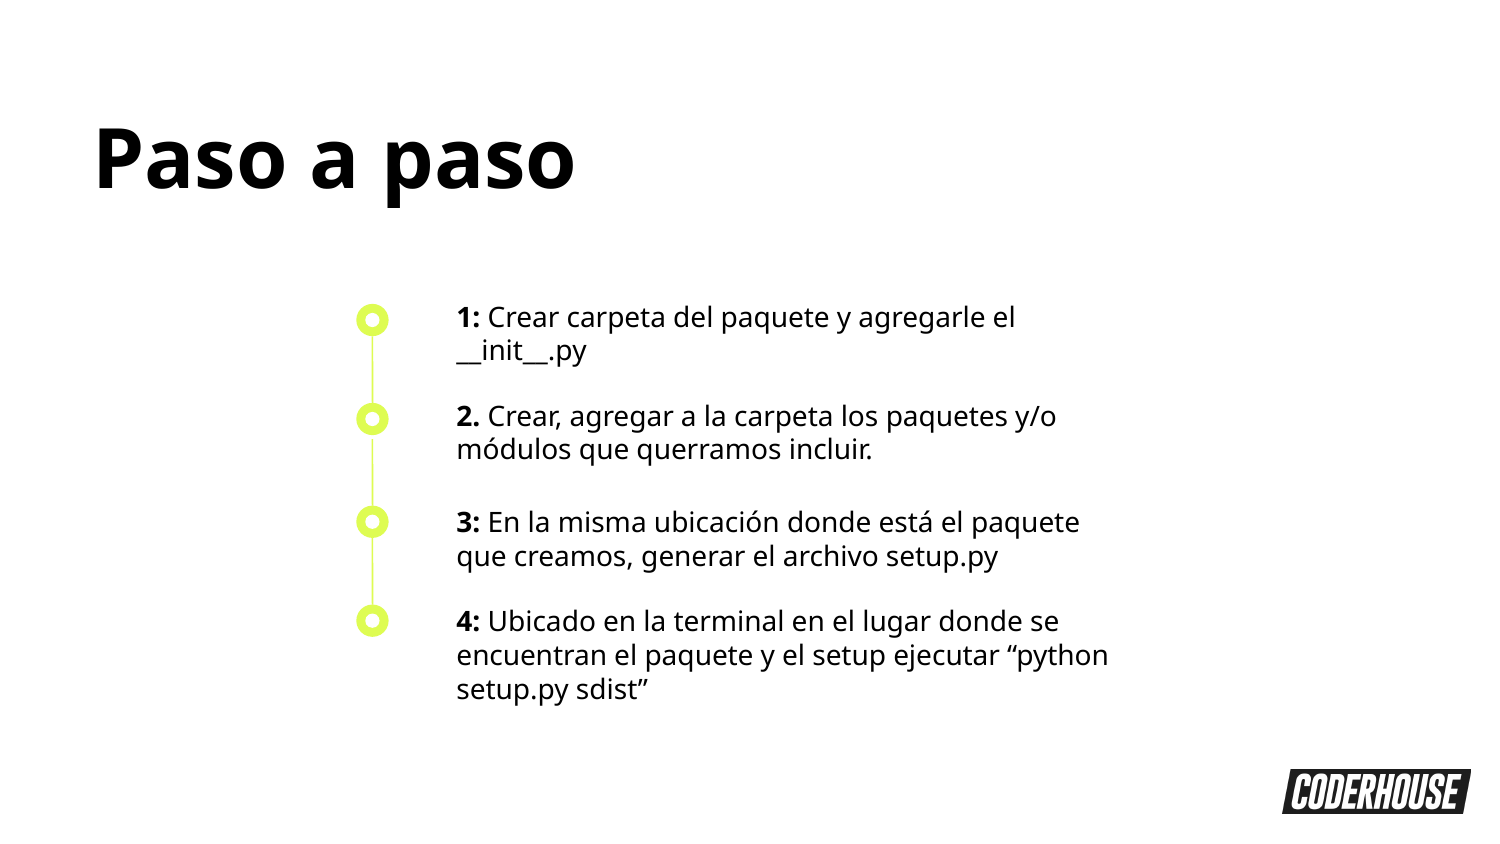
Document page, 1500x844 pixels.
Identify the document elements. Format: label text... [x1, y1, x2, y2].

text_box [356, 604, 389, 638]
text_box 1: Crear carpeta del paquete y agregarle el __init__.py [441, 283, 1144, 382]
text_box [356, 402, 389, 436]
text_box 2. Crear, agregar a la carpeta los paquetes y/o módulos que querramos incluir. [441, 382, 1144, 481]
text_box 3: En la misma ubicación donde está el paquete que creamos, generar el archivo setup.py [441, 489, 1144, 587]
text_box 4: Ubicado en la terminal en el lugar donde se encuentran el paquete y el setup ejecutar “python setup.py sdist” [441, 588, 1144, 720]
text_box Paso a paso [77, 101, 1414, 222]
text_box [356, 303, 389, 337]
picture [1281, 769, 1471, 814]
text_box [356, 505, 389, 539]
